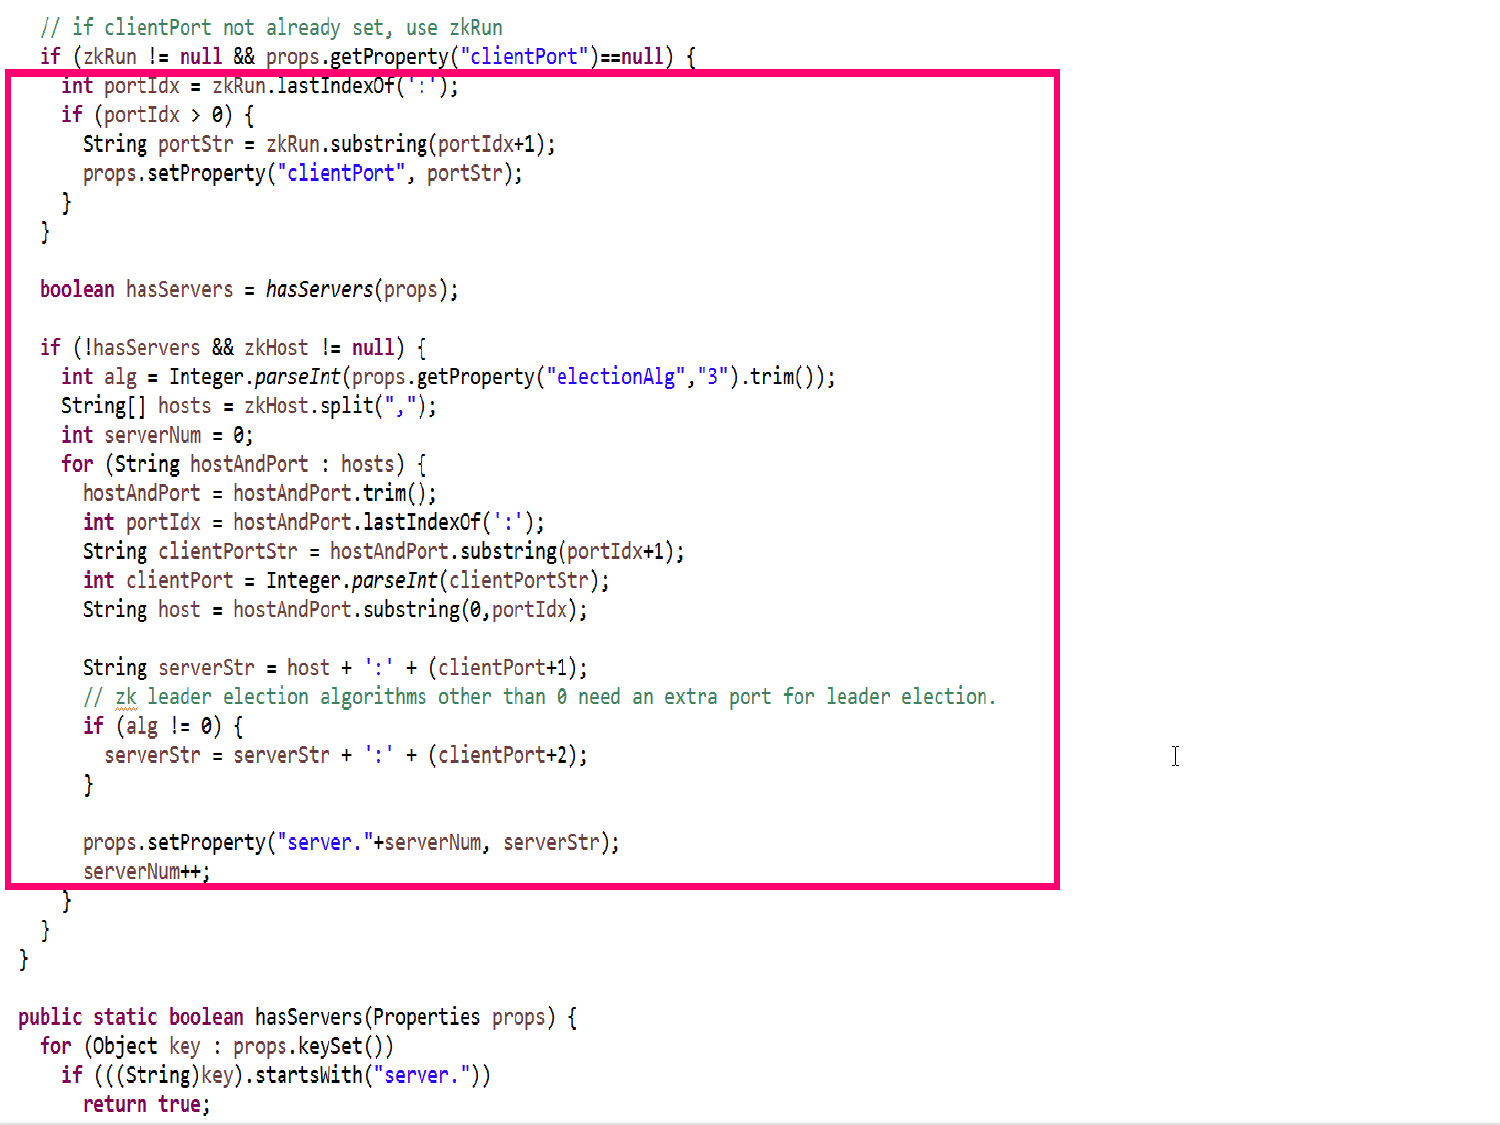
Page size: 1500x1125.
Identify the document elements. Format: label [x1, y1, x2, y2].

list [0, 0, 1500, 1125]
